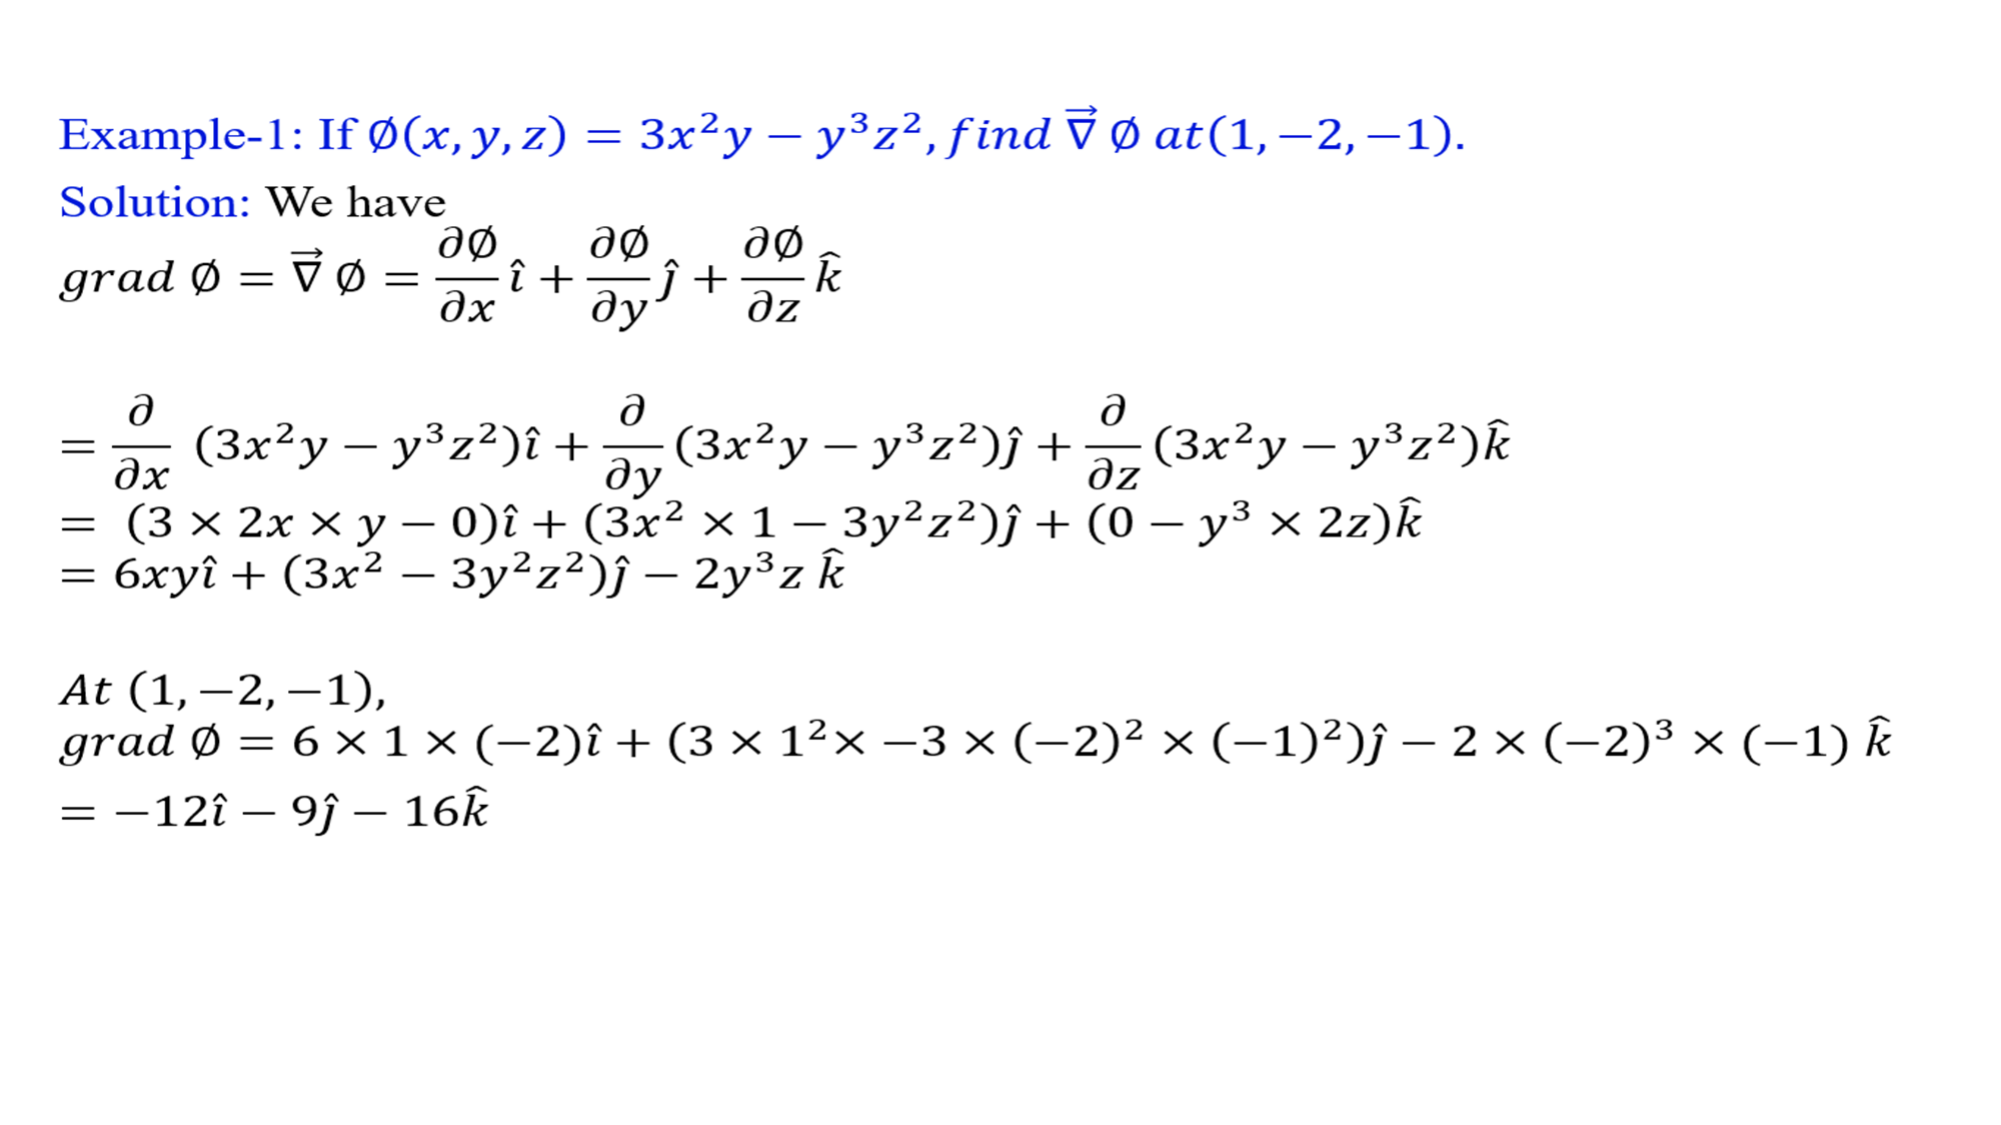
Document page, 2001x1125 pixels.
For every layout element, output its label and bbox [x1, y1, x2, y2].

picture [43, 79, 1957, 1046]
